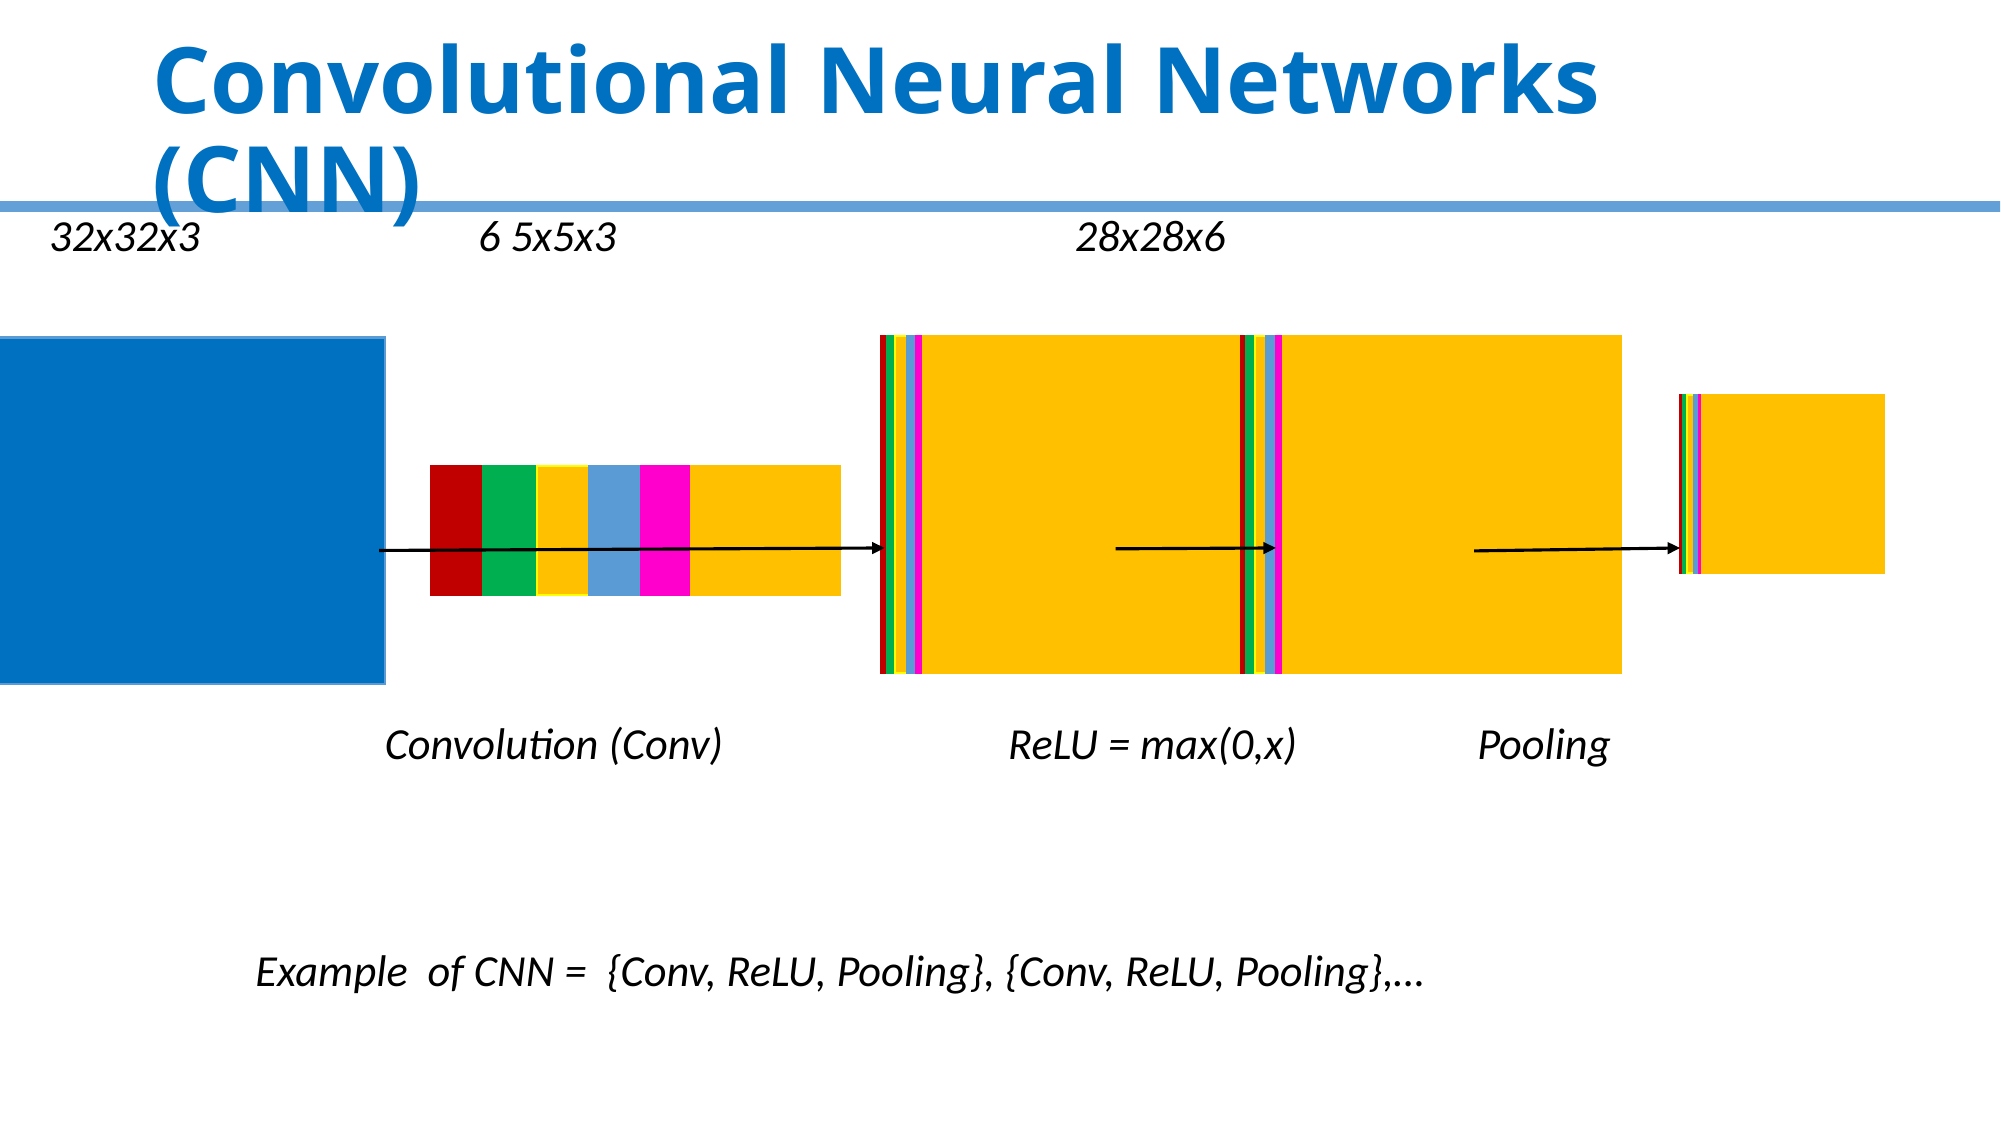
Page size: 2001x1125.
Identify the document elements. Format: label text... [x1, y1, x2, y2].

text_box [482, 552, 537, 596]
text_box [430, 465, 580, 547]
text_box [640, 551, 691, 596]
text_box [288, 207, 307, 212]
text_box [588, 551, 640, 596]
text_box [640, 466, 691, 547]
text_box [430, 552, 482, 595]
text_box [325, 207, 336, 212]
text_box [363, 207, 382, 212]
text_box ReLU = max(0,x) [993, 708, 1400, 773]
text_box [880, 335, 1240, 674]
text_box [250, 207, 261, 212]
text_box 32x32x3 [34, 199, 235, 265]
text_box [537, 552, 588, 596]
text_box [380, 547, 885, 551]
text_box 6 5x5x3 [463, 199, 664, 265]
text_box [1475, 547, 1680, 551]
text_box Convolution (Conv) [369, 708, 808, 773]
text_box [1679, 395, 1885, 574]
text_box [1240, 335, 1621, 674]
text_box Pooling [1462, 708, 1663, 773]
title Convolutional Neural Networks (CNN) [137, 59, 1863, 207]
text_box [482, 466, 537, 547]
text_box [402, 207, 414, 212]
text_box Example of CNN = {Conv, ReLU, Pooling}, {Conv, ReLU, Pooling},… [240, 935, 1785, 1001]
text_box [691, 551, 841, 596]
text_box [0, 337, 385, 684]
text_box [537, 466, 588, 547]
text_box [691, 466, 841, 547]
text_box [588, 466, 640, 547]
text_box 28x28x6 [1060, 199, 1261, 265]
